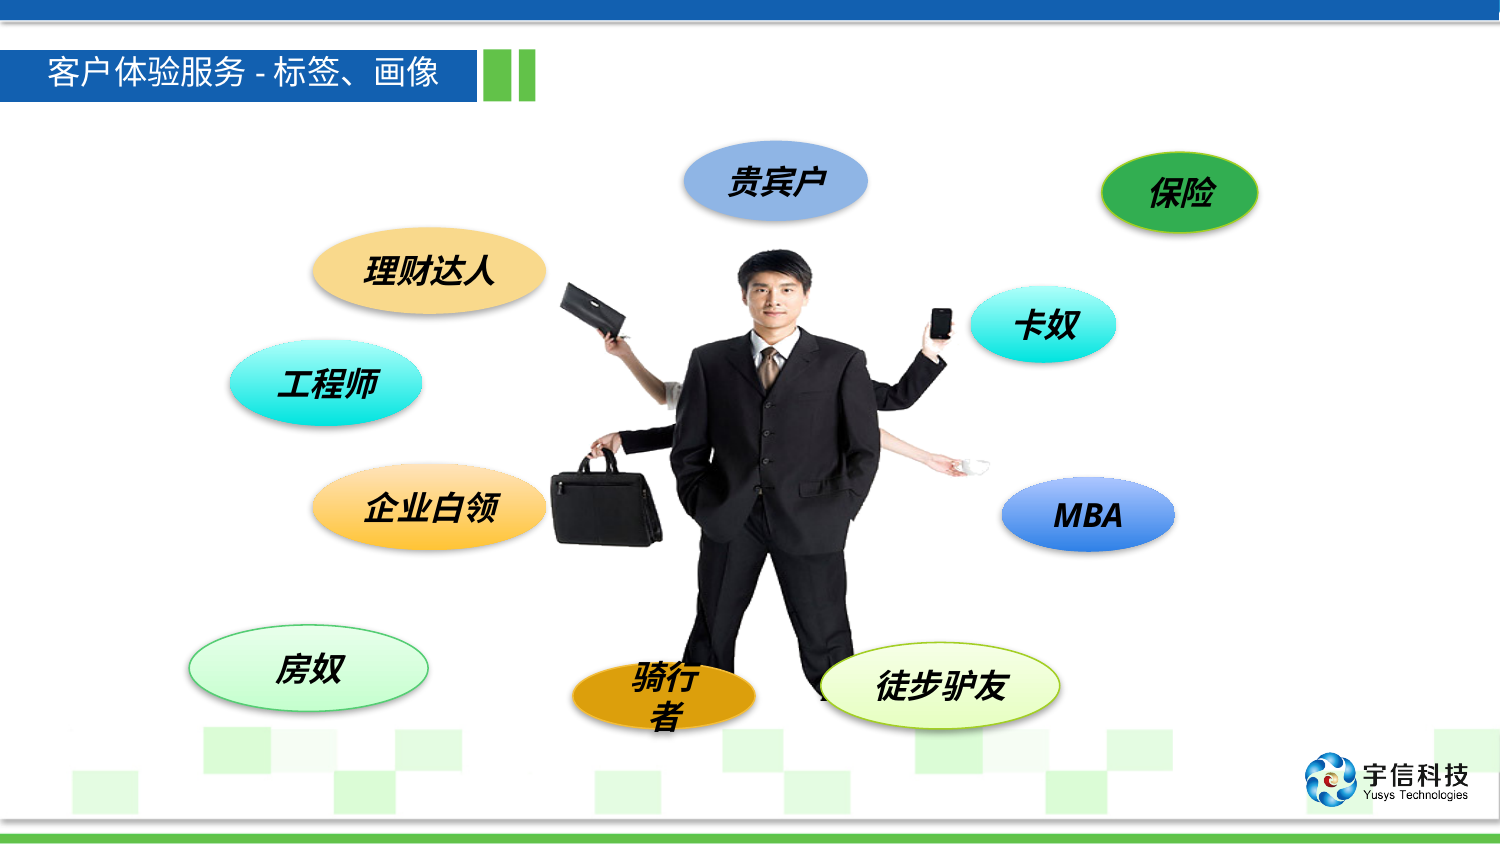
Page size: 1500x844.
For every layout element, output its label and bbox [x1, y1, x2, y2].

picture [0, 0, 1500, 835]
text_box [0, 43, 585, 103]
text_box [188, 138, 1259, 730]
